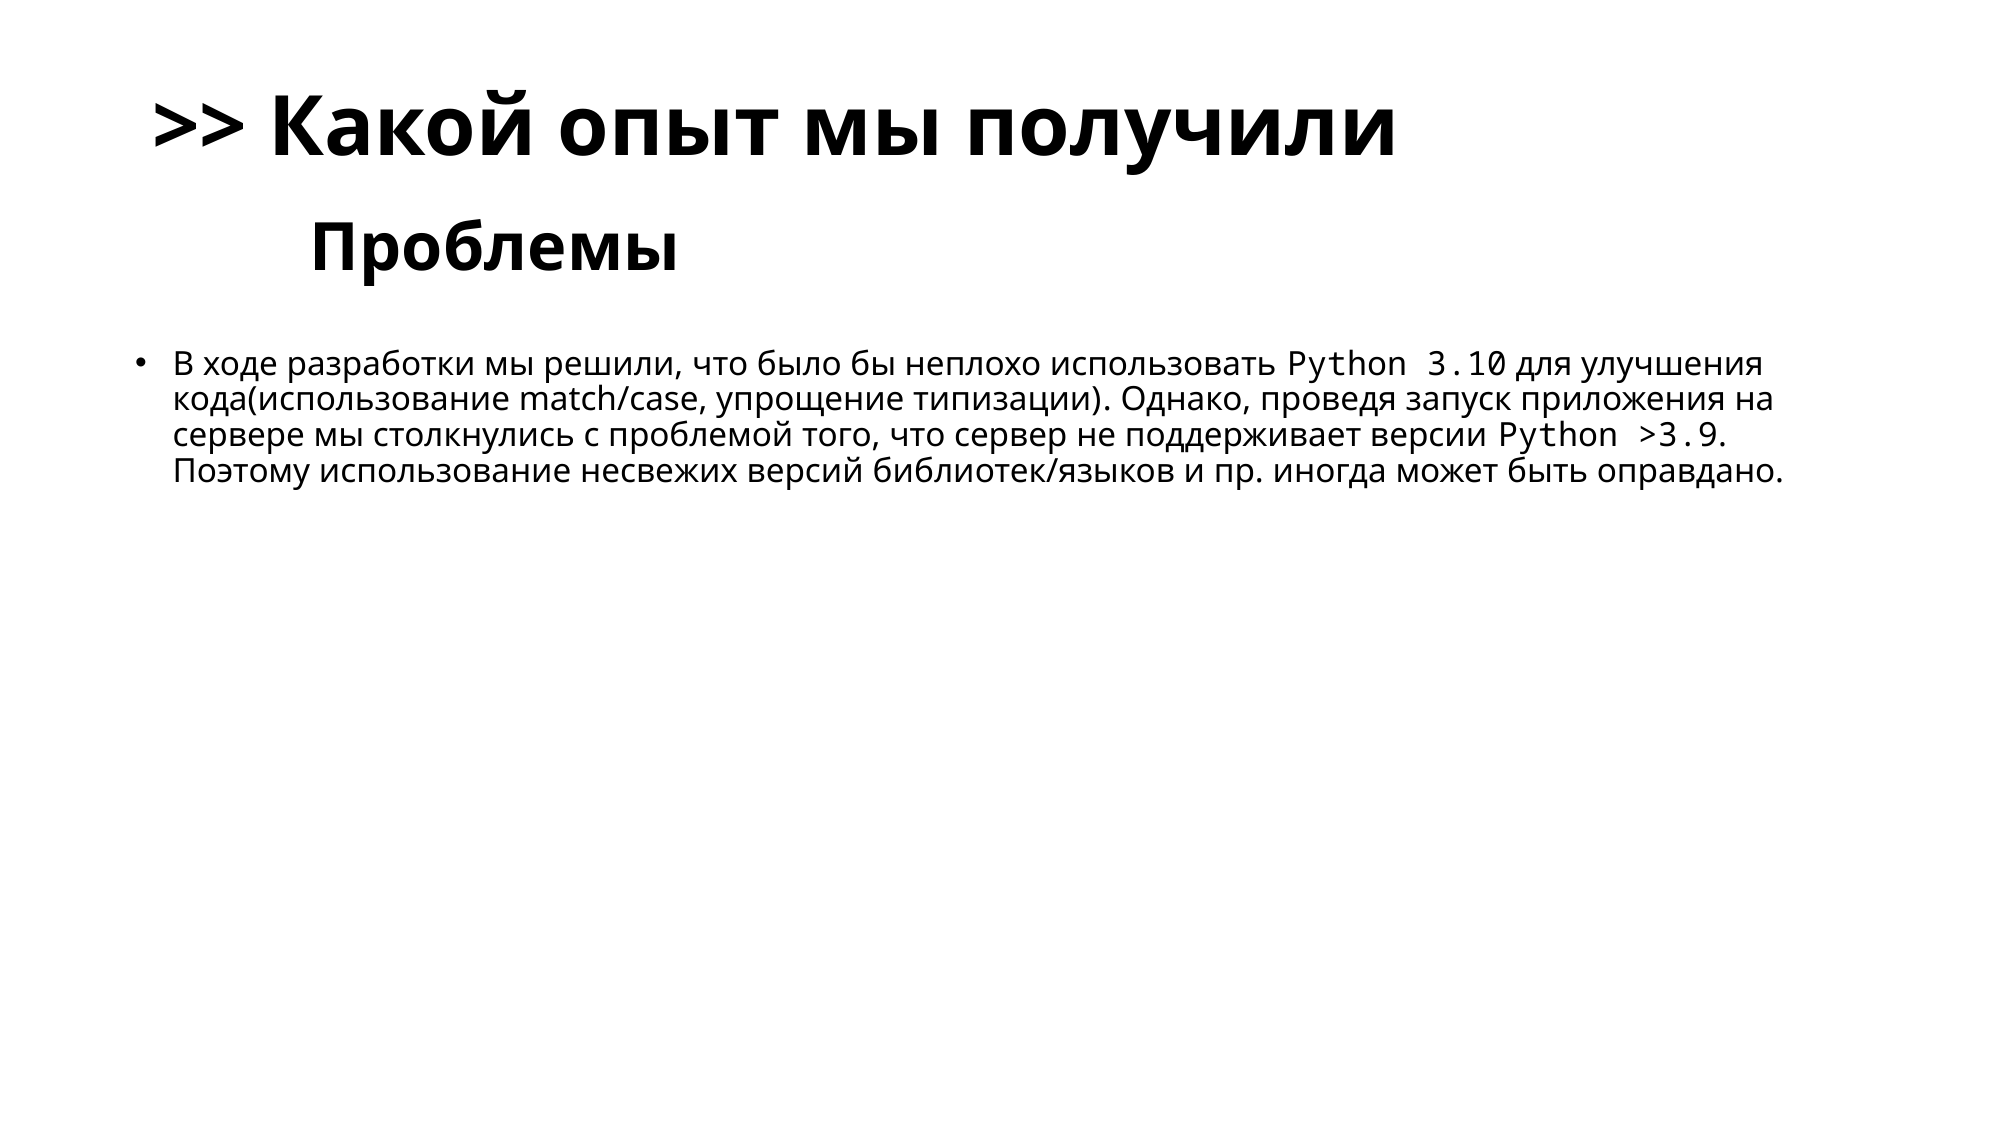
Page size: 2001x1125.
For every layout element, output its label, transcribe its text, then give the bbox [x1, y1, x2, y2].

text_box >> Какой опыт мы получили [137, 59, 1863, 197]
text_box Проблемы [295, 196, 1300, 306]
list В ходе разработки мы решили, что было бы неплохо использовать Python 3.10 для улучшения кода(использование match/case, упрощение типизации). Однако, проведя запуск приложения на сервере мы столкнулись с проблемой того, что сервер не поддерживает версии Python >3.9. Поэтому использование несвежих версий библиотек/языков и пр. иногда может быть оправдано. [134, 345, 1861, 857]
